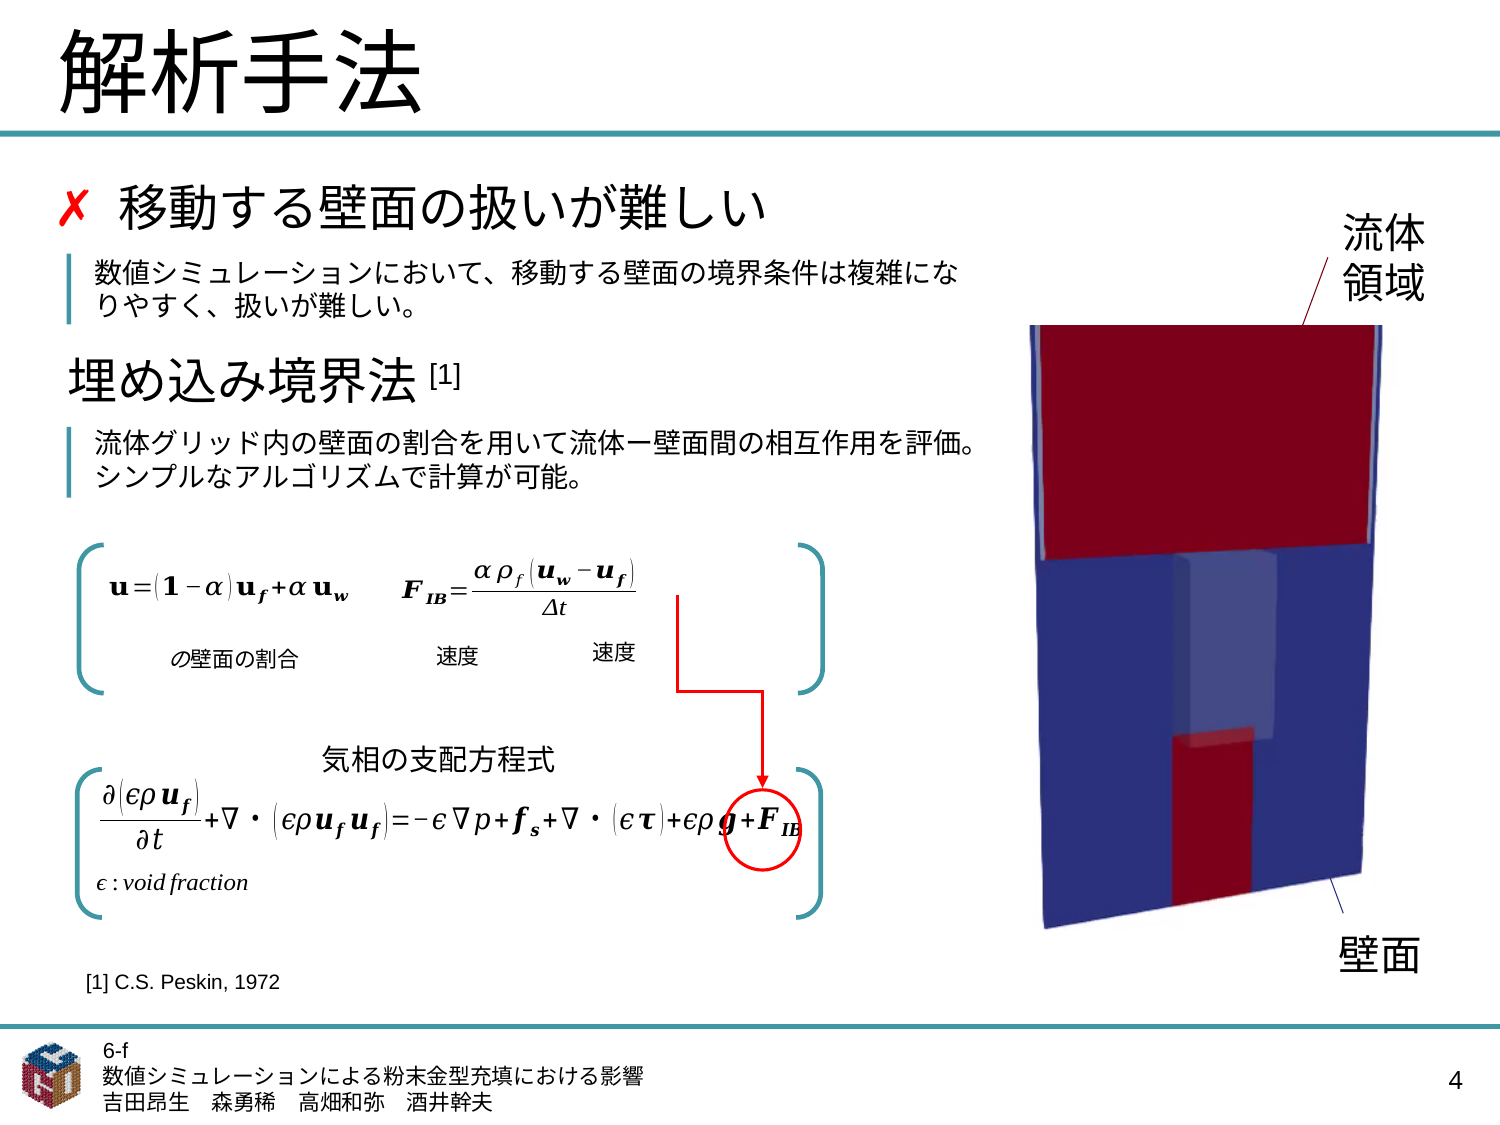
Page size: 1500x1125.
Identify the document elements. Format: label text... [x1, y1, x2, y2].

title 解析手法 [0, 0, 1500, 134]
text_box 壁面 [1323, 921, 1475, 987]
text_box 気相の支配方程式 [116, 733, 761, 769]
text_box [66, 426, 72, 499]
picture [21, 1040, 81, 1109]
text_box 数値シミュレーションにおいて、移動する壁面の境界条件は複雑になりやすく、扱いが難しい。 [79, 247, 1001, 330]
text_box 埋め込み境界法[1] [52, 342, 961, 417]
text_box [66, 252, 72, 325]
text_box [1025, 324, 1399, 973]
text_box [1] C.S. Peskin, 1972 [71, 960, 495, 1001]
text_box [76, 768, 822, 919]
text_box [1292, 777, 1344, 914]
text_box [78, 544, 824, 694]
text_box [723, 788, 802, 872]
text_box 流体領域 [1327, 199, 1479, 315]
text_box ✗ 移動する壁面の扱いが難しい [38, 169, 1040, 244]
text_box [623, 648, 817, 734]
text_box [1300, 257, 1328, 331]
text_box 流体グリッド内の壁面の割合を用いて流体ー壁面間の相互作用を評価。 シンプルなアルゴリズムで計算が可能。 [79, 418, 1001, 501]
